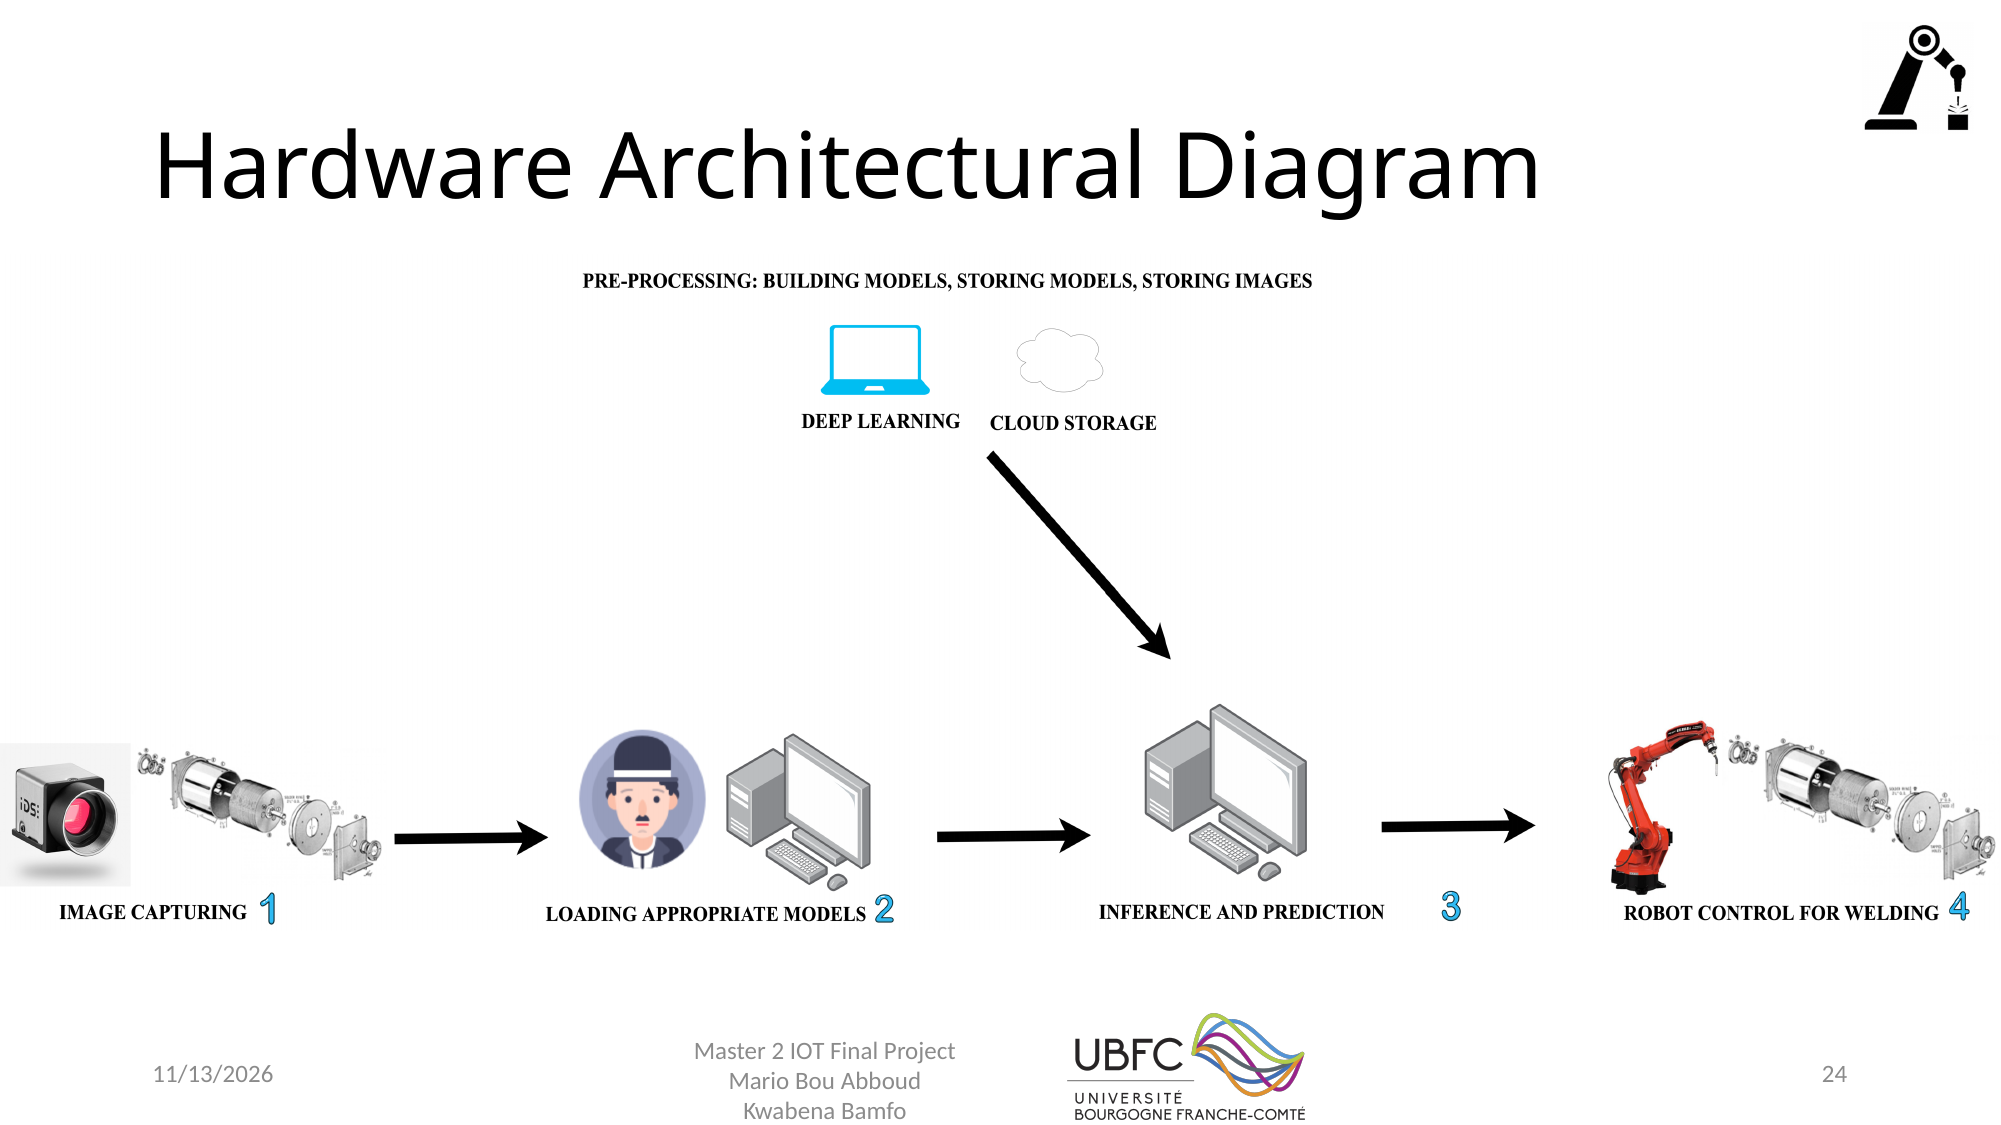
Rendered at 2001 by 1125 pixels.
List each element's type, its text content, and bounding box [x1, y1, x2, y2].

footer Master 2 IOT Final Project Mario Bou Abboud Kwabena Bamfo [600, 1013, 1051, 1125]
picture [1067, 1013, 1305, 1120]
slide_number 24 [1412, 1042, 1863, 1103]
picture [0, 254, 2000, 931]
picture [1862, 22, 1974, 134]
slide_number 28-Jan-21 [137, 1042, 588, 1103]
title Hardware Architectural Diagram [137, 59, 1863, 254]
